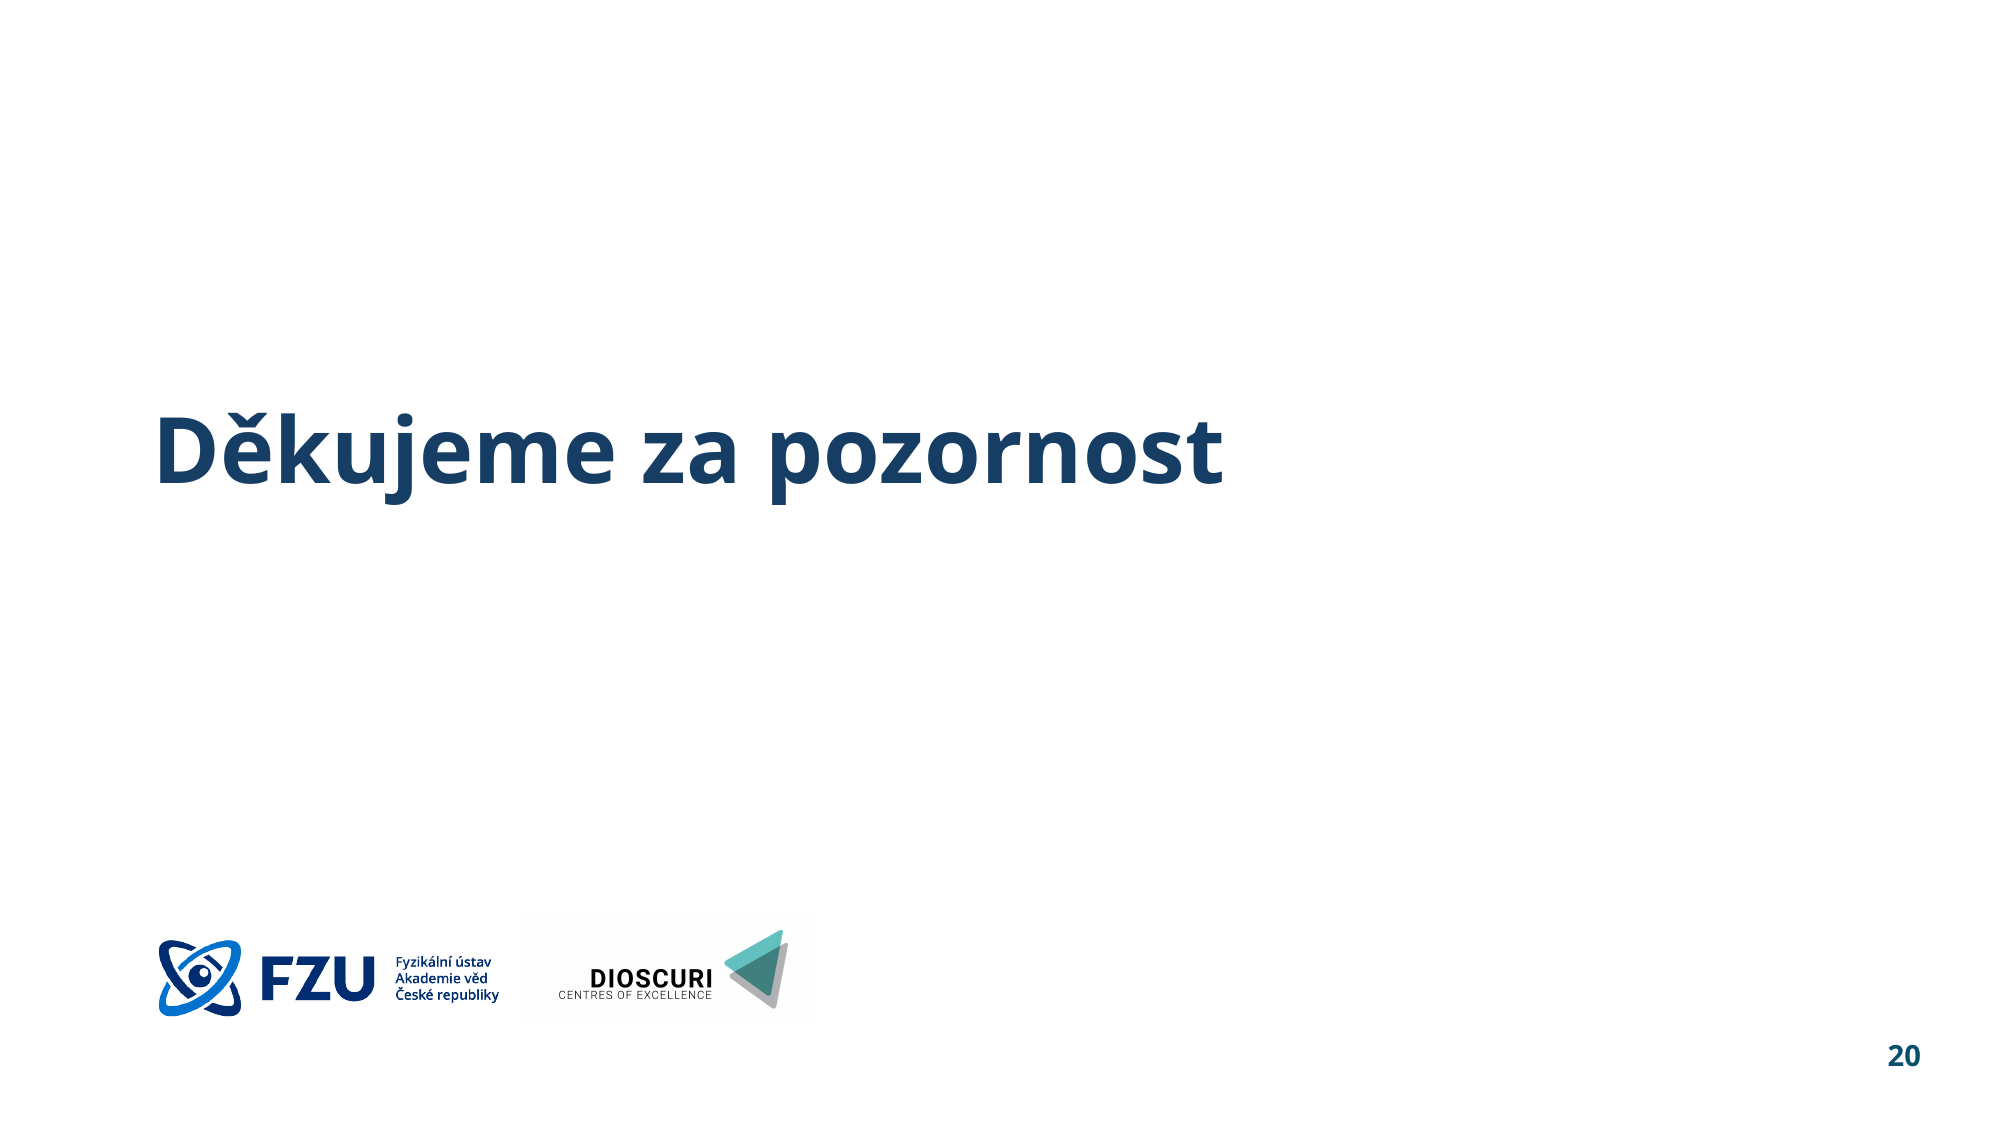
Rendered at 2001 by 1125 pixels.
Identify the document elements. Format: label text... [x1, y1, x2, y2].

title Děkujeme za pozornost [137, 345, 1863, 563]
slide_number 20 [1486, 1026, 1937, 1087]
picture [136, 911, 815, 1028]
